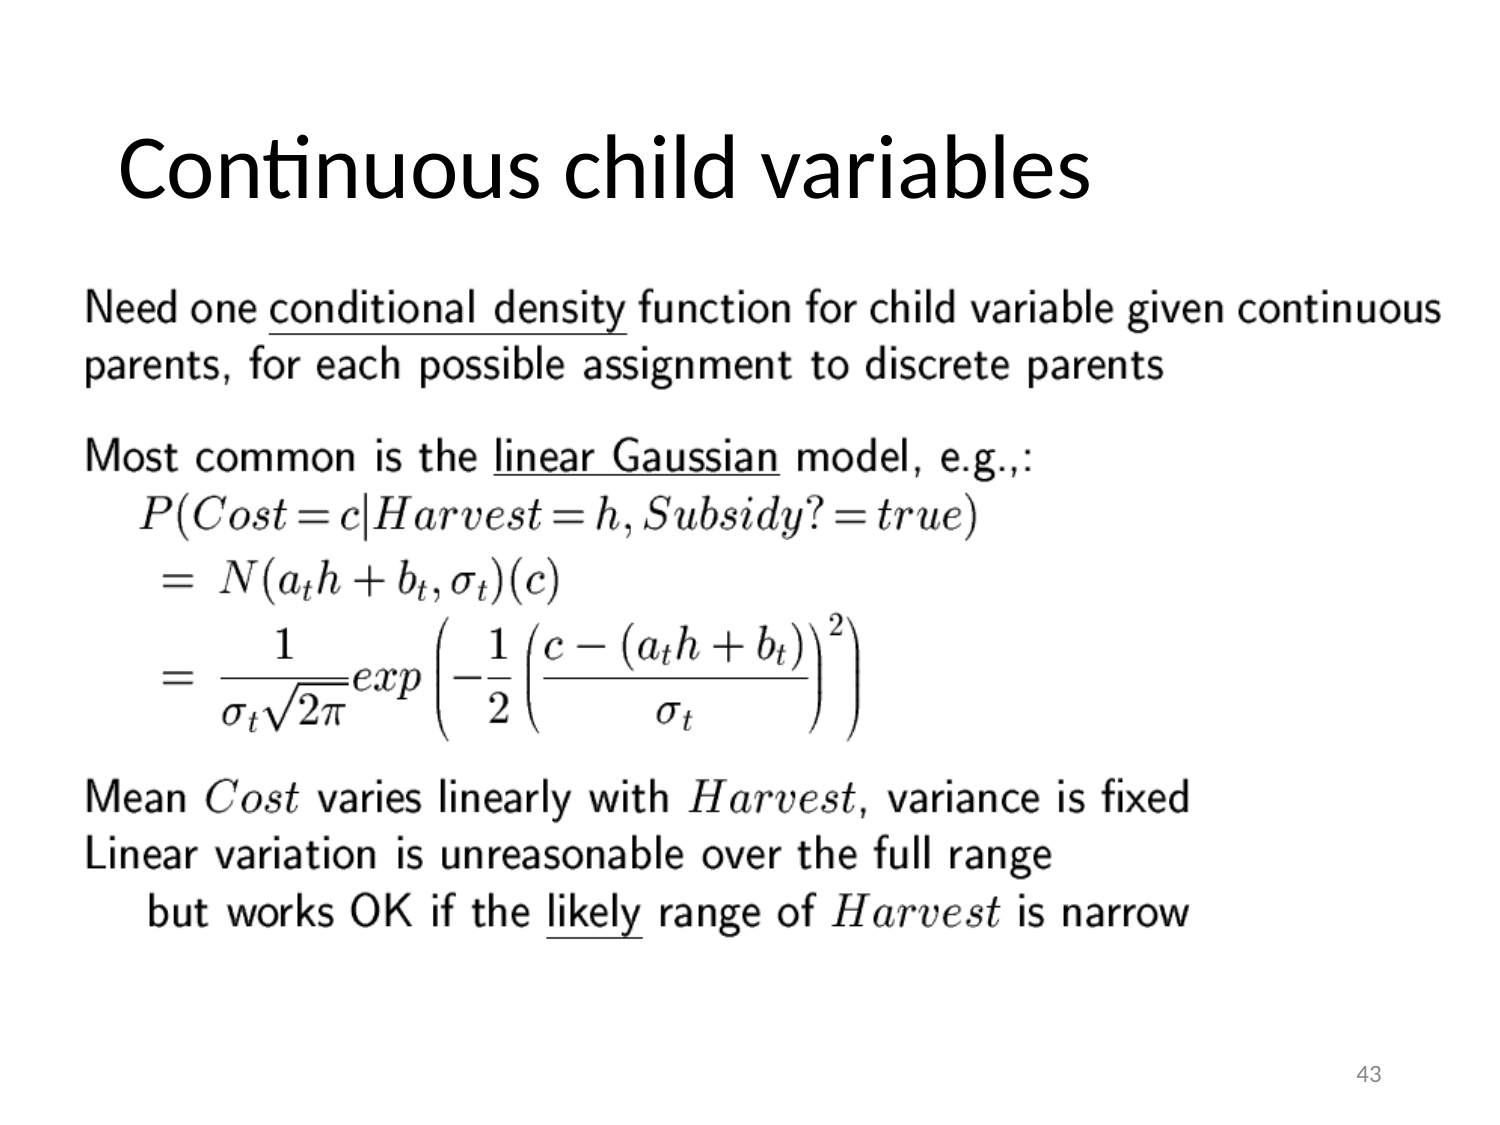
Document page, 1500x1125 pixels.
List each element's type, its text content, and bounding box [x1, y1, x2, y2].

picture [73, 271, 1451, 951]
slide_number ‹#› [1059, 1042, 1397, 1103]
title Continuous child variables [103, 59, 1397, 270]
